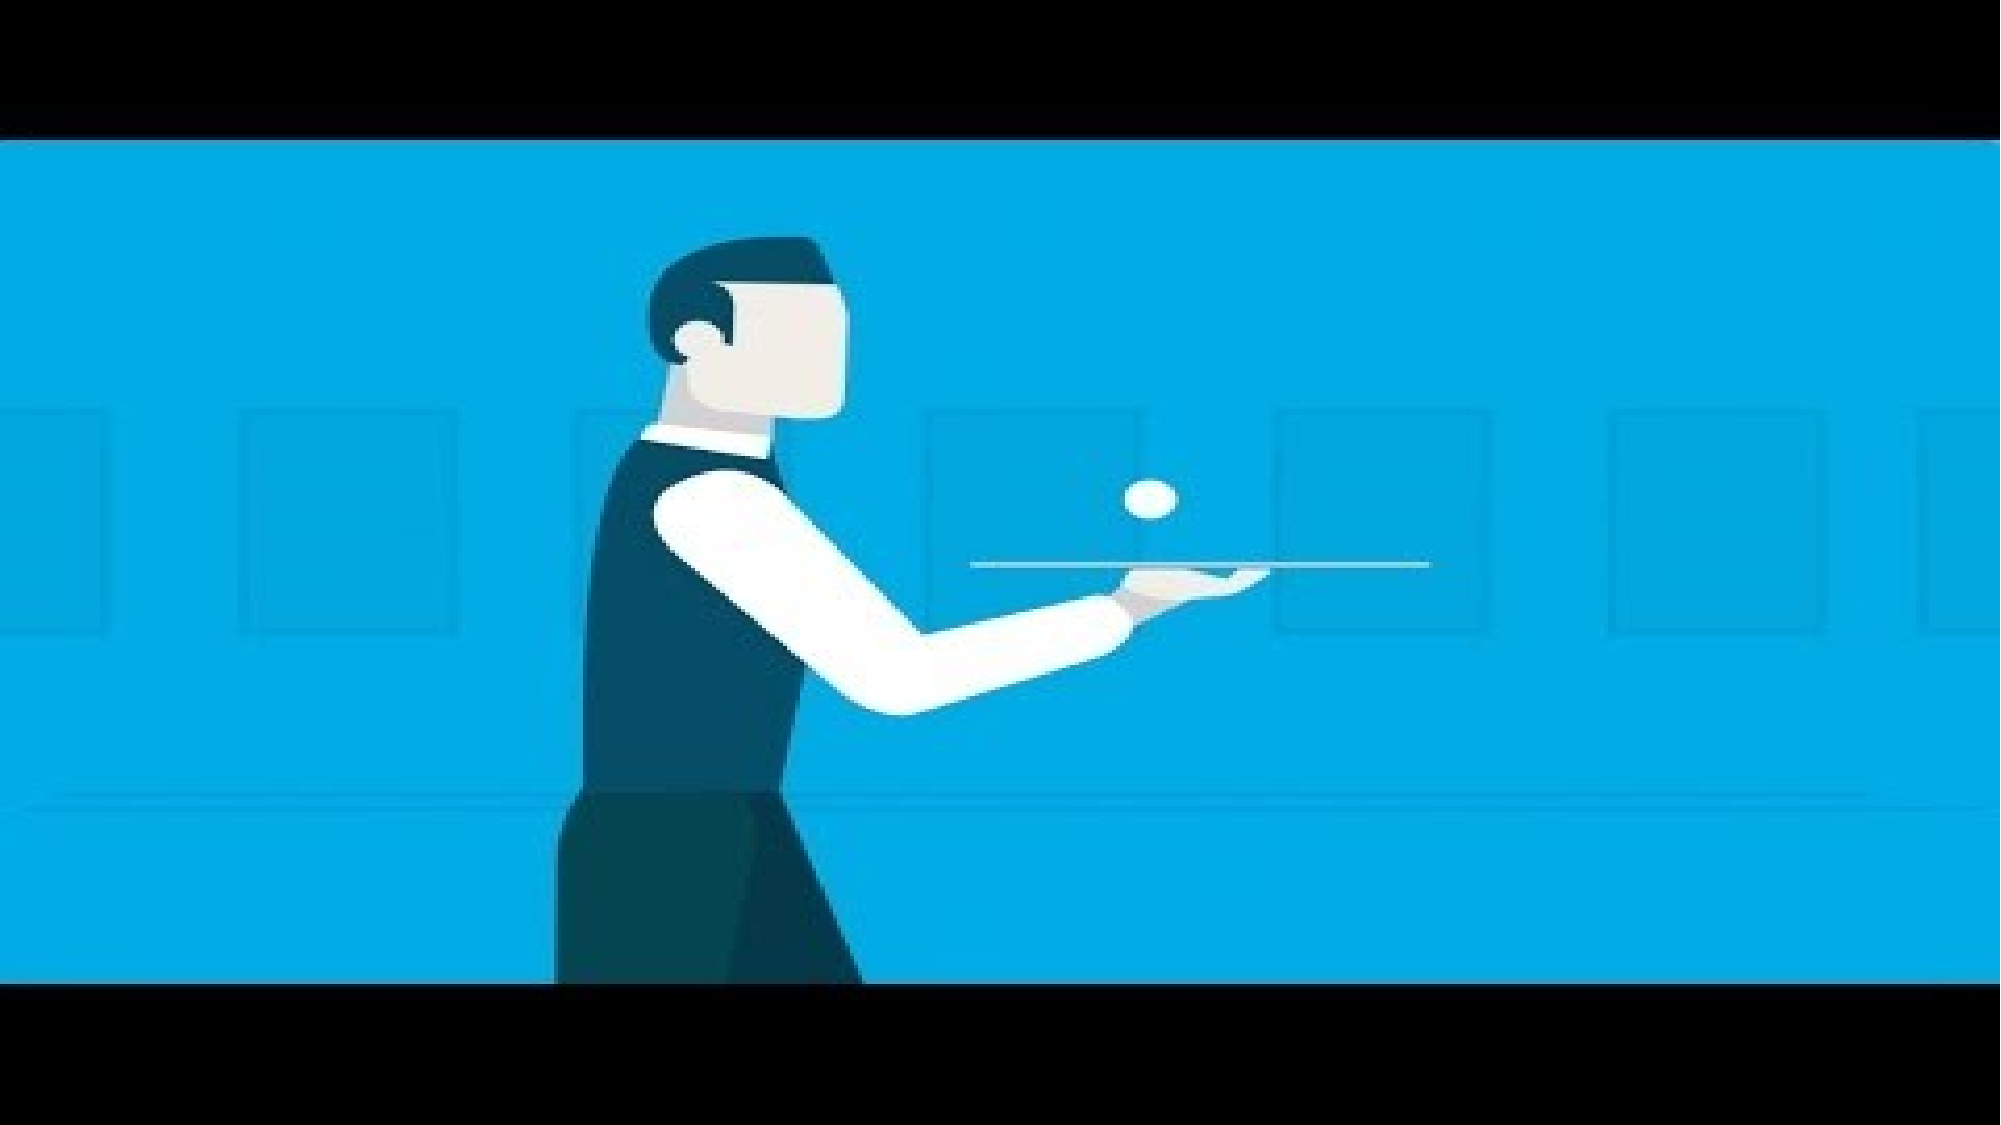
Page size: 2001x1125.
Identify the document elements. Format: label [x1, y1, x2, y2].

text_box [0, 0, 2000, 1125]
